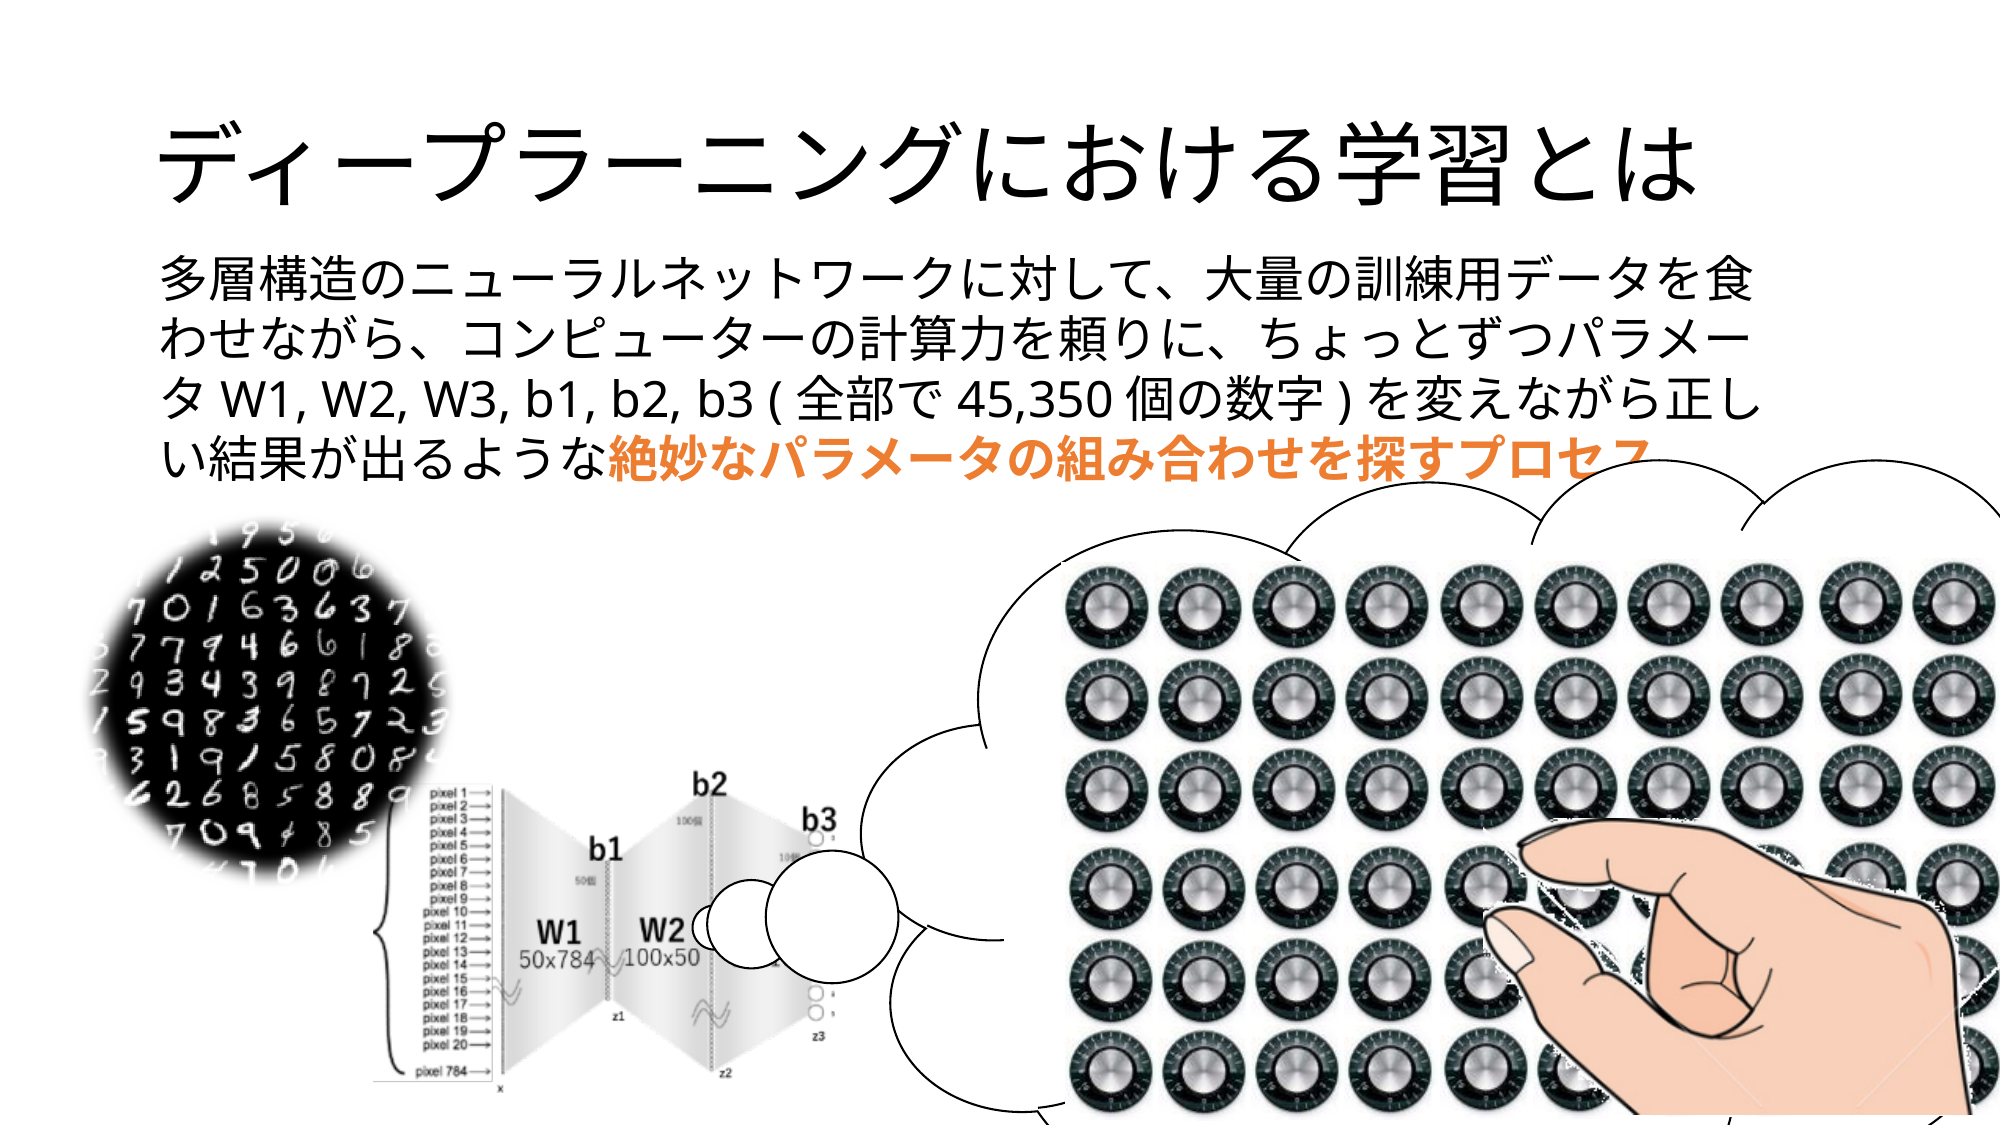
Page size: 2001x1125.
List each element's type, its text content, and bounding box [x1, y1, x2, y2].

title ディープラーニングにおける学習とは [137, 59, 1863, 278]
text_box 多層構造のニューラルネットワークに対して、大量の訓練用データを食わせながら、コンピューターの計算力を頼りに、ちょっとずつパラメータW1, W2, W3, b1, b2, b3 (全部で45,350個の数字)を変えながら正しい結果が出るような絶妙なパラメータの組み合わせを探すプロセス [143, 240, 1814, 496]
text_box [1061, 559, 1814, 1121]
picture [77, 511, 857, 1104]
text_box [1066, 459, 2000, 818]
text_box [1815, 556, 2000, 818]
text_box [857, 562, 1944, 1125]
picture [1483, 818, 2000, 1115]
